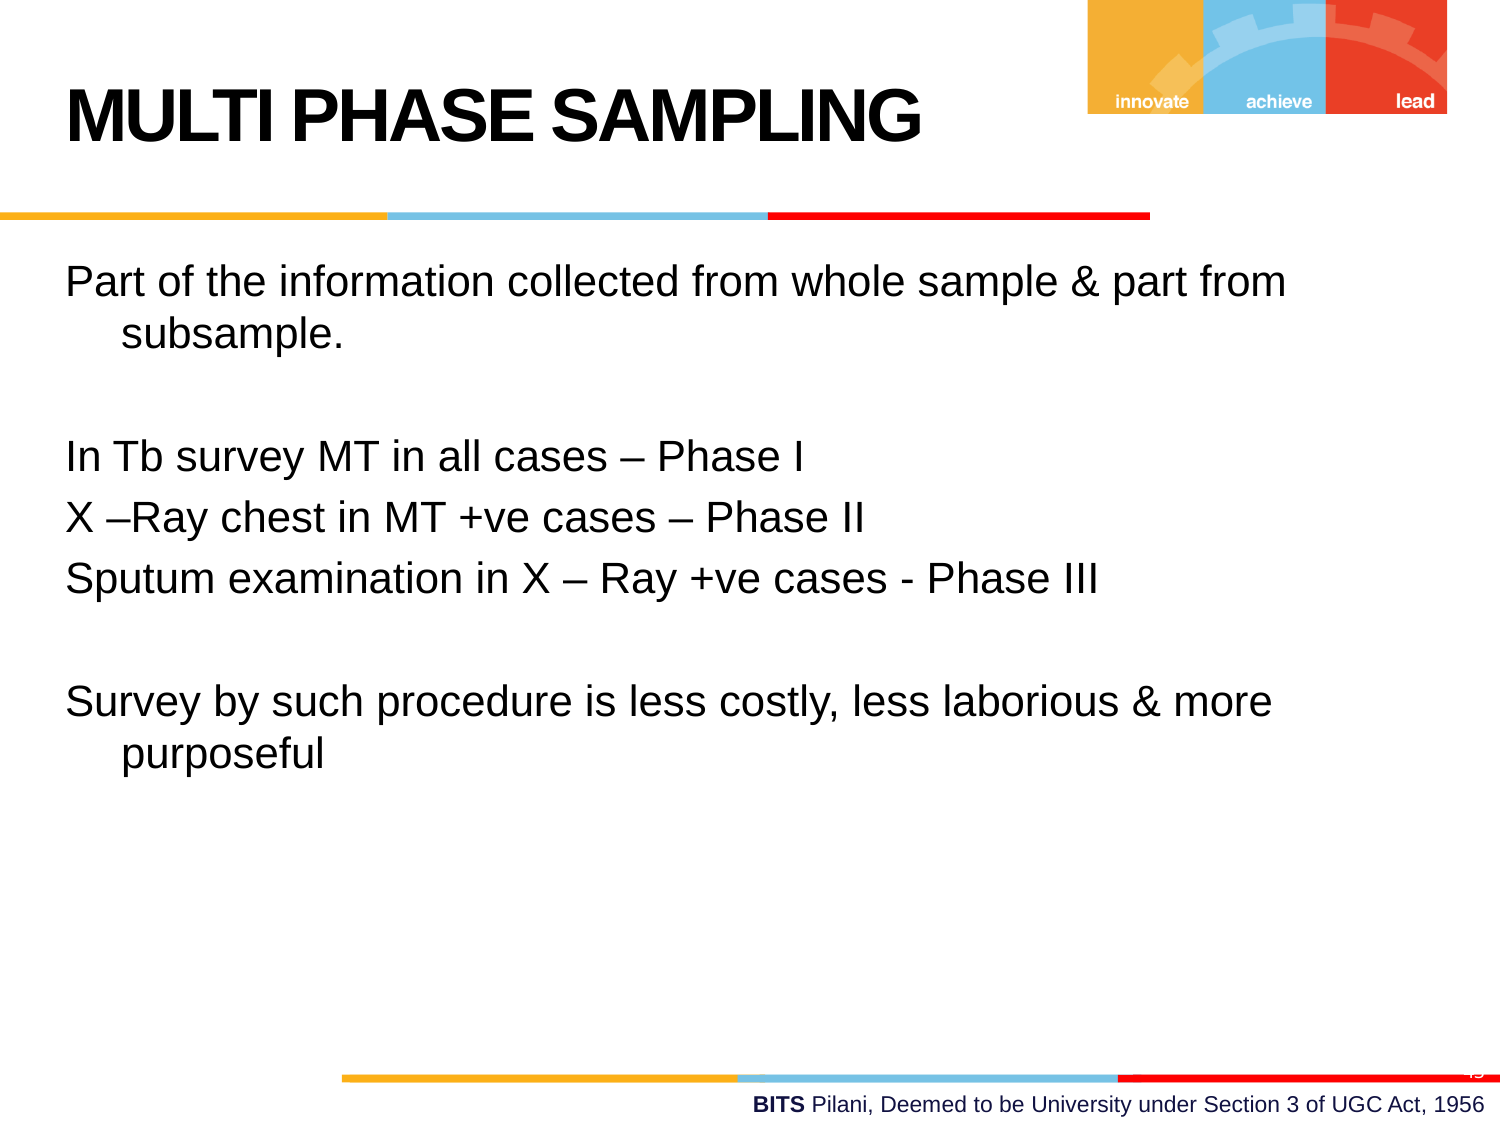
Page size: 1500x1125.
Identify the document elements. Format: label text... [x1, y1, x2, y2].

list MULTI PHASE SAMPLING [50, 24, 1088, 213]
picture [1087, 0, 1448, 114]
list Part of the information collected from whole sample & part from subsample. In Tb survey MT in all cases – Phase I X –Ray chest in MT +ve cases – Phase II Sputum examination in X – Ray +ve cases - Phase III Survey by such procedure is less costly, less laborious & more purposeful [50, 245, 1400, 988]
slide_number 43 [1149, 1042, 1500, 1103]
